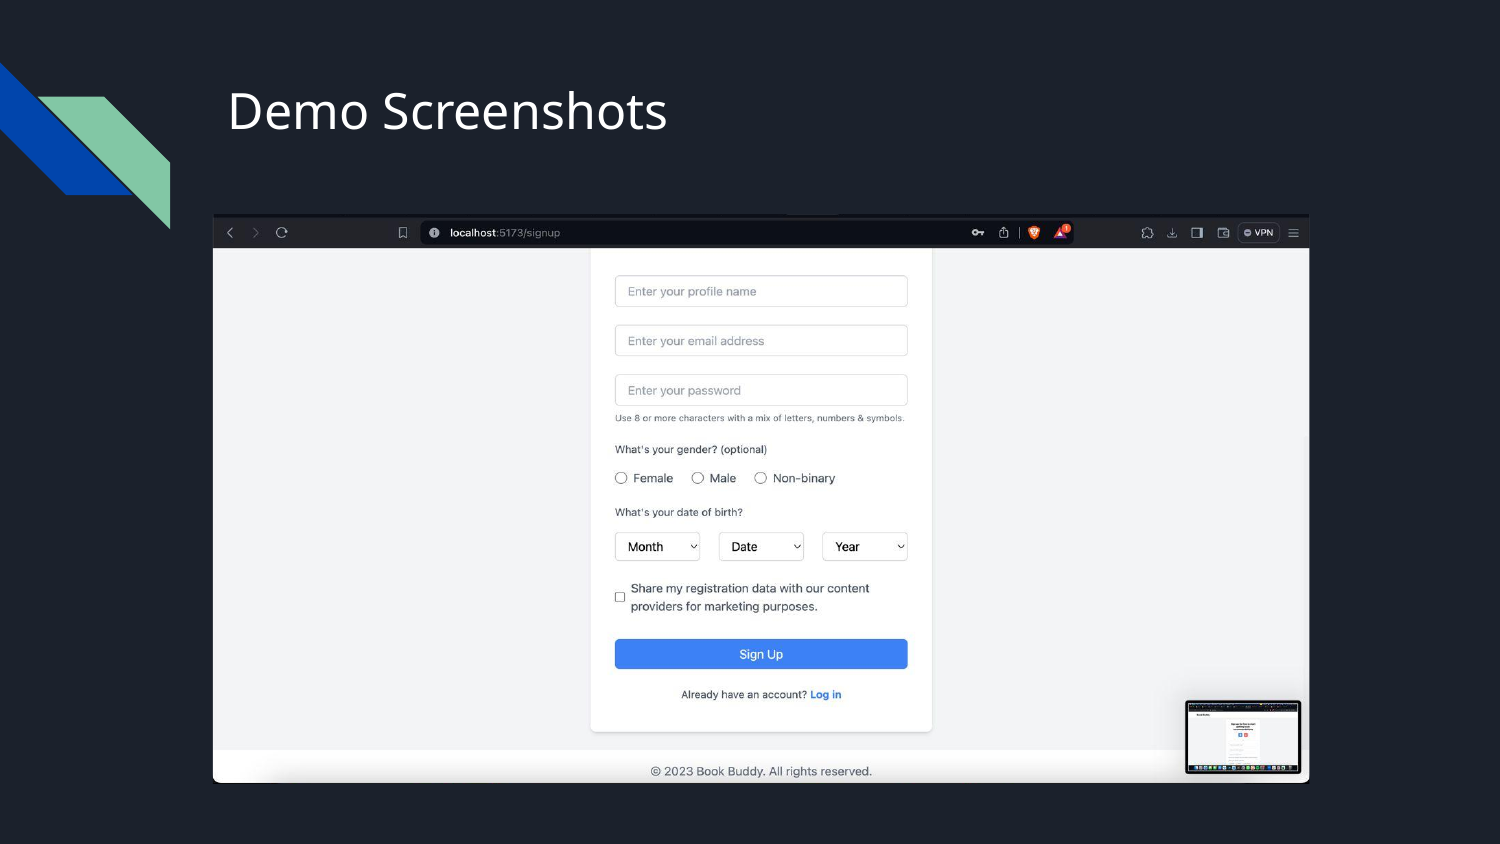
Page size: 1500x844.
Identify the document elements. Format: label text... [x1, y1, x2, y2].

picture [212, 214, 1310, 784]
title Demo Screenshots [212, 64, 1368, 215]
